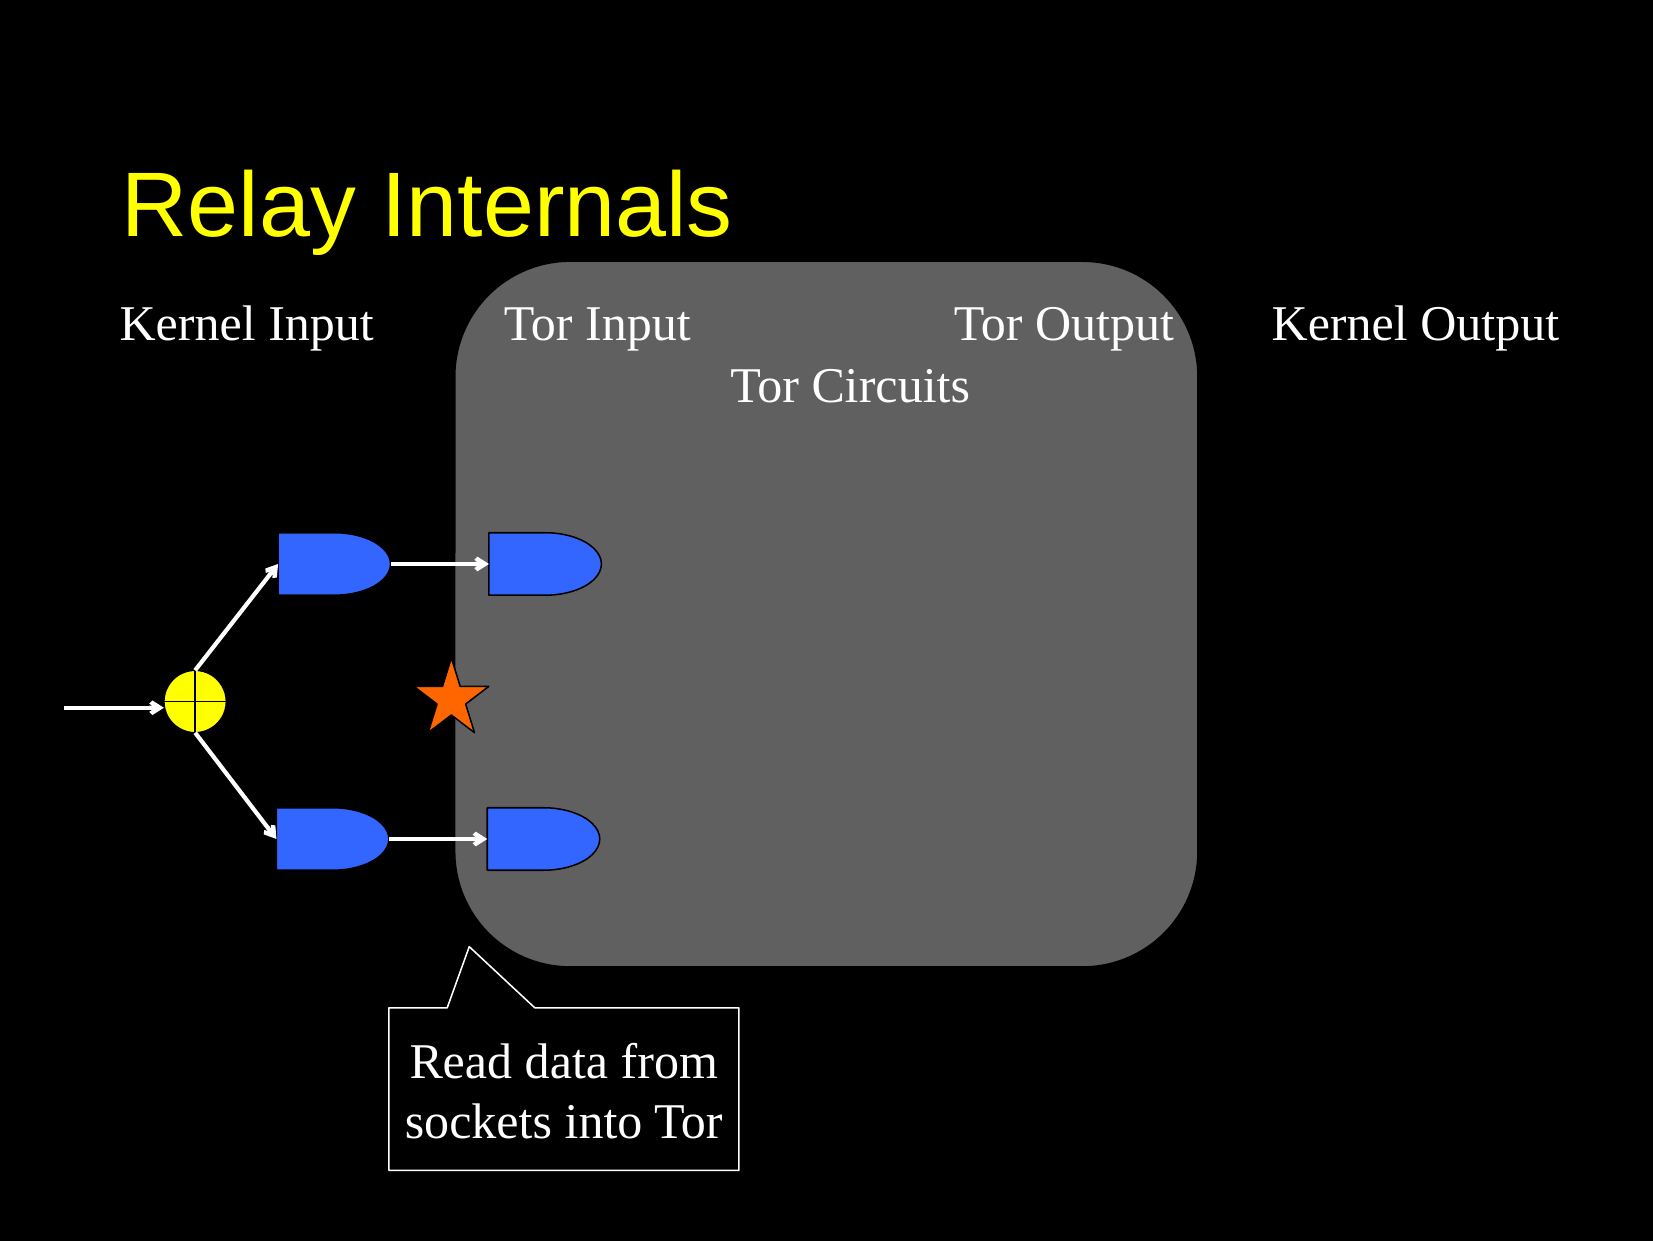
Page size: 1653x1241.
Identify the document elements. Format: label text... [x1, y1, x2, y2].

text_box [488, 532, 602, 596]
text_box Tor Input [488, 282, 775, 358]
text_box Tor Circuits [715, 345, 1002, 421]
text_box [163, 670, 227, 733]
text_box Read data from sockets into Tor [388, 946, 739, 1171]
text_box Kernel Input [90, 282, 403, 358]
text_box [278, 532, 391, 596]
text_box [487, 807, 600, 871]
text_box [276, 807, 389, 871]
title Relay Internals [121, 102, 1532, 309]
text_box [413, 657, 489, 733]
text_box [194, 732, 277, 840]
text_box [194, 563, 279, 671]
text_box Kernel Output [1253, 282, 1579, 358]
text_box [451, 309, 1202, 971]
text_box Tor Output [938, 282, 1225, 358]
